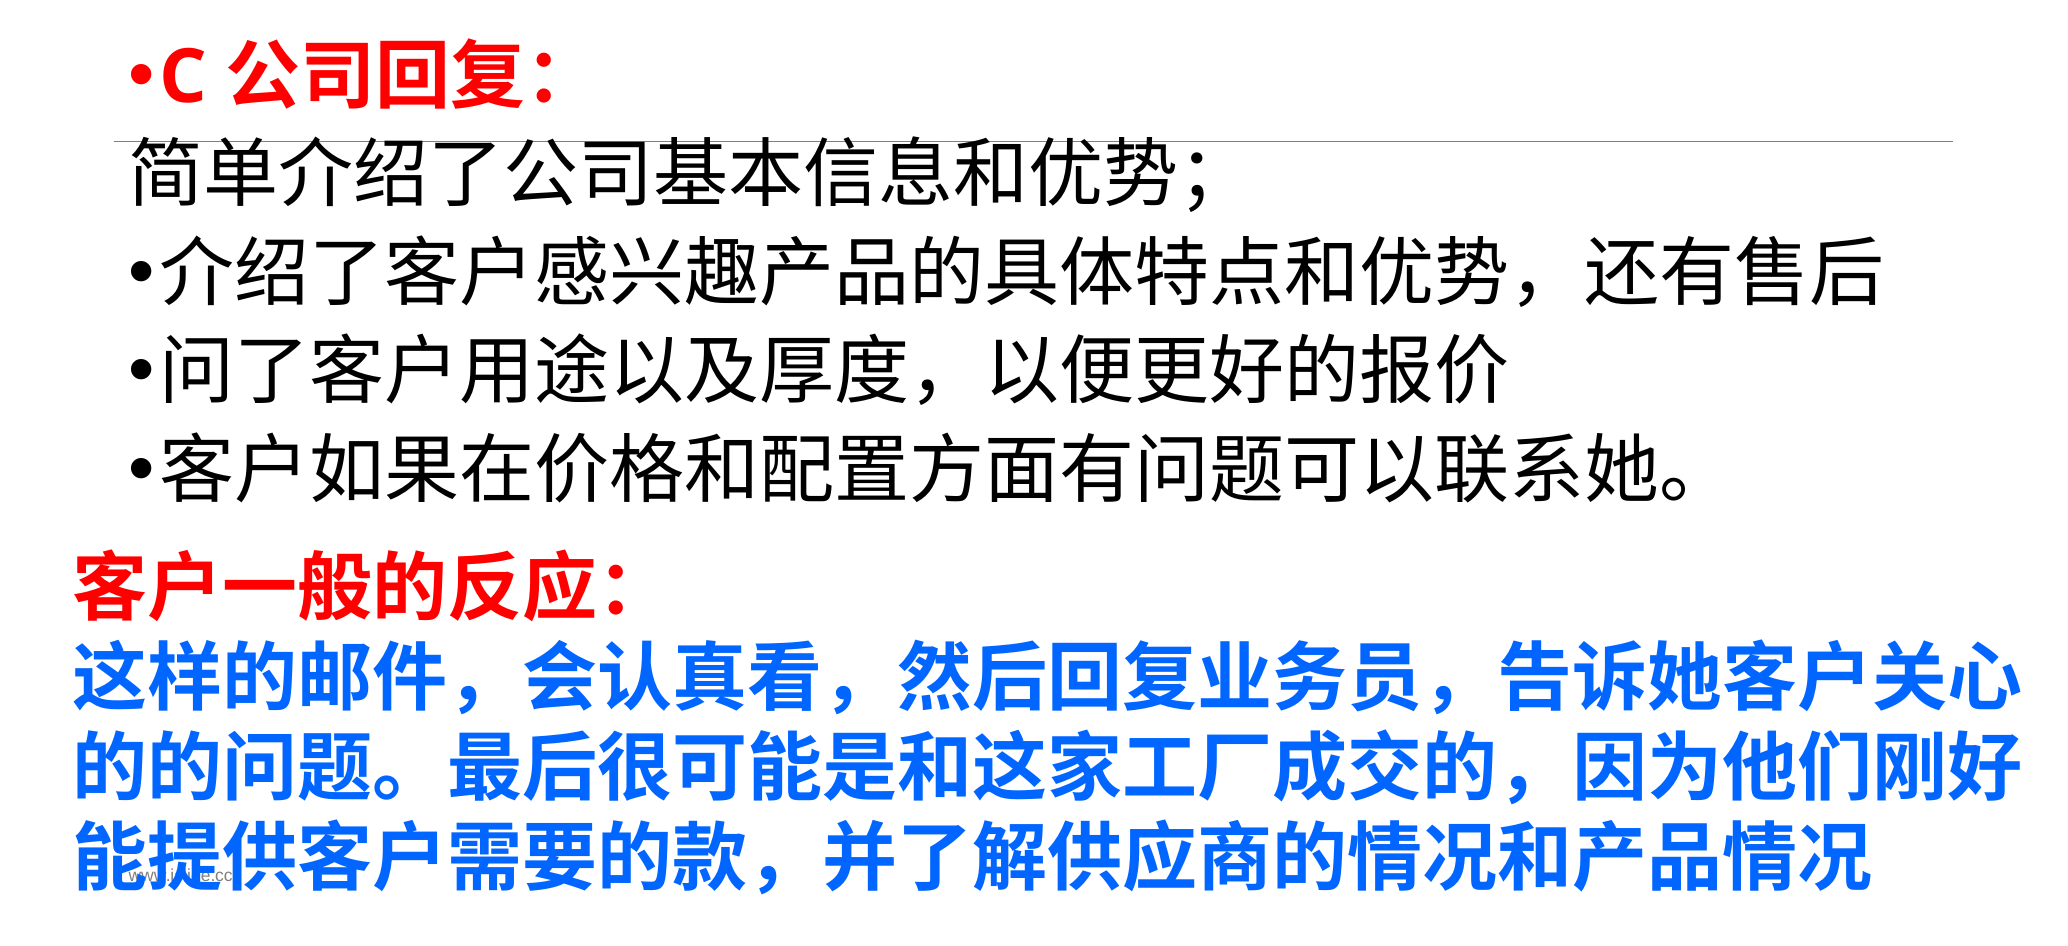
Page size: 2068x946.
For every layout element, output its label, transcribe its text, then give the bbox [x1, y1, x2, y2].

text_box 客户一般的反应： 这样的邮件，会认真看，然后回复业务员，告诉她客户关心的的问题。最后很可能是和这家工厂成交的，因为他们刚好能提供客户需要的款，并了解供应商的情况和产品情况 [57, 531, 2053, 907]
list C公司回复： 简单介绍了公司基本信息和优势； 介绍了客户感兴趣产品的具体特点和优势，还有售后 问了客户用途以及厚度，以便更好的报价 客户如果在价格和配置方面有问题可以联系她。 [113, 30, 1954, 531]
